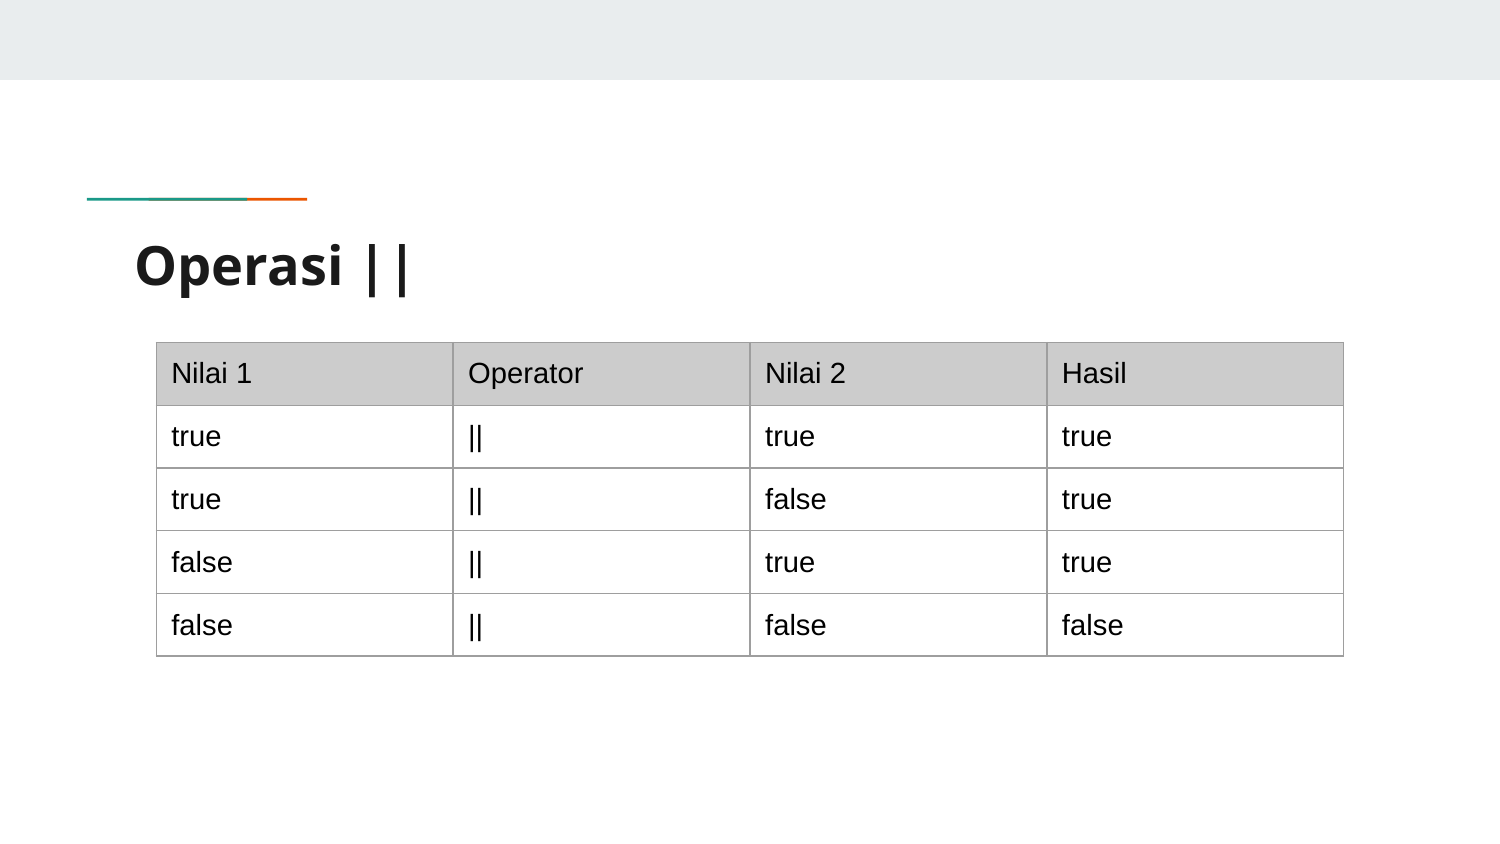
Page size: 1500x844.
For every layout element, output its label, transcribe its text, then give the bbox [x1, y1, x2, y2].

table_cell true [751, 531, 1046, 593]
table_cell false [751, 594, 1046, 655]
table_cell true [1048, 531, 1343, 593]
title Operasi || [119, 216, 1381, 305]
table_header Nilai 1 [157, 343, 452, 405]
table_header Nilai 2 [751, 343, 1046, 405]
table_cell true [751, 406, 1046, 467]
table_header Hasil [1048, 343, 1343, 405]
table_cell || [454, 469, 749, 530]
table_cell false [157, 531, 452, 593]
table_cell || [454, 594, 749, 655]
table_cell true [157, 469, 452, 530]
table_cell false [1048, 594, 1343, 655]
table_cell || [454, 531, 749, 593]
table_cell false [157, 594, 452, 655]
table_header Operator [454, 343, 749, 405]
table_cell true [157, 406, 452, 467]
table_cell false [751, 469, 1046, 530]
table_cell true [1048, 469, 1343, 530]
table_cell || [454, 406, 749, 467]
table_cell true [1048, 406, 1343, 467]
